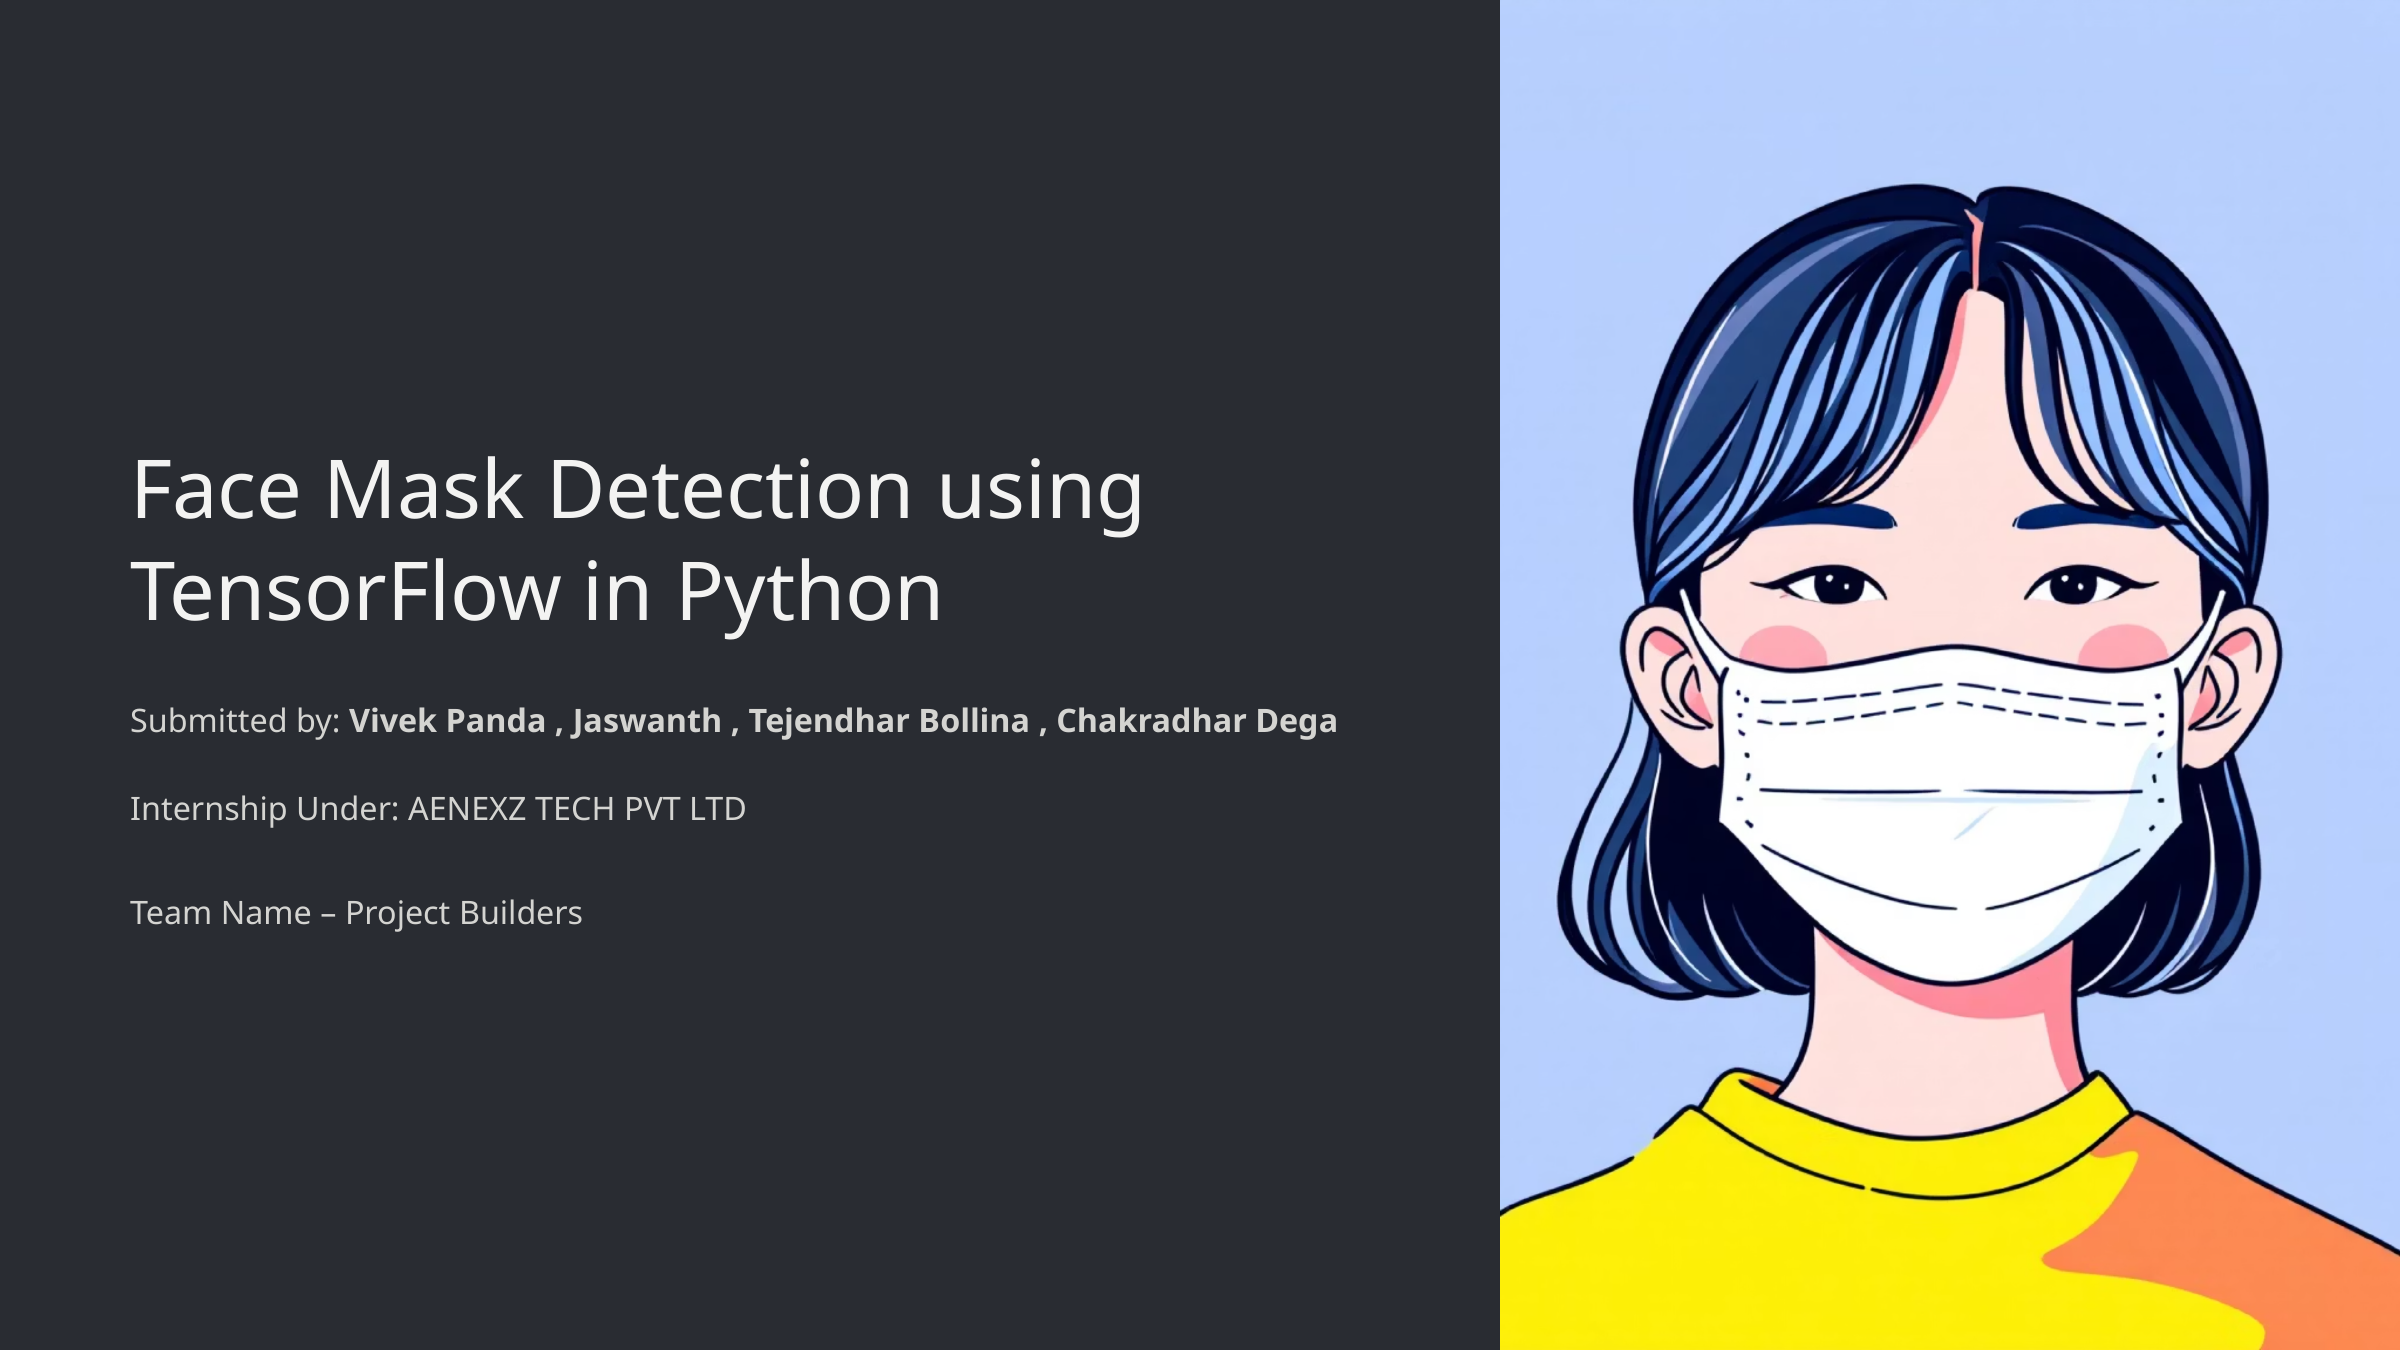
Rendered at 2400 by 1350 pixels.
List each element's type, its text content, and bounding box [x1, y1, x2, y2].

text_box Internship Under: AENEXZ TECH PVT LTD Team Name – Project Builders [130, 775, 1370, 828]
text_box Submitted by: Vivek Panda , Jaswanth , Tejendhar Bollina , Chakradhar Dega [130, 686, 1370, 739]
picture [1499, 0, 2400, 1350]
text_box Face Mask Detection using TensorFlow in Python [130, 434, 1370, 638]
